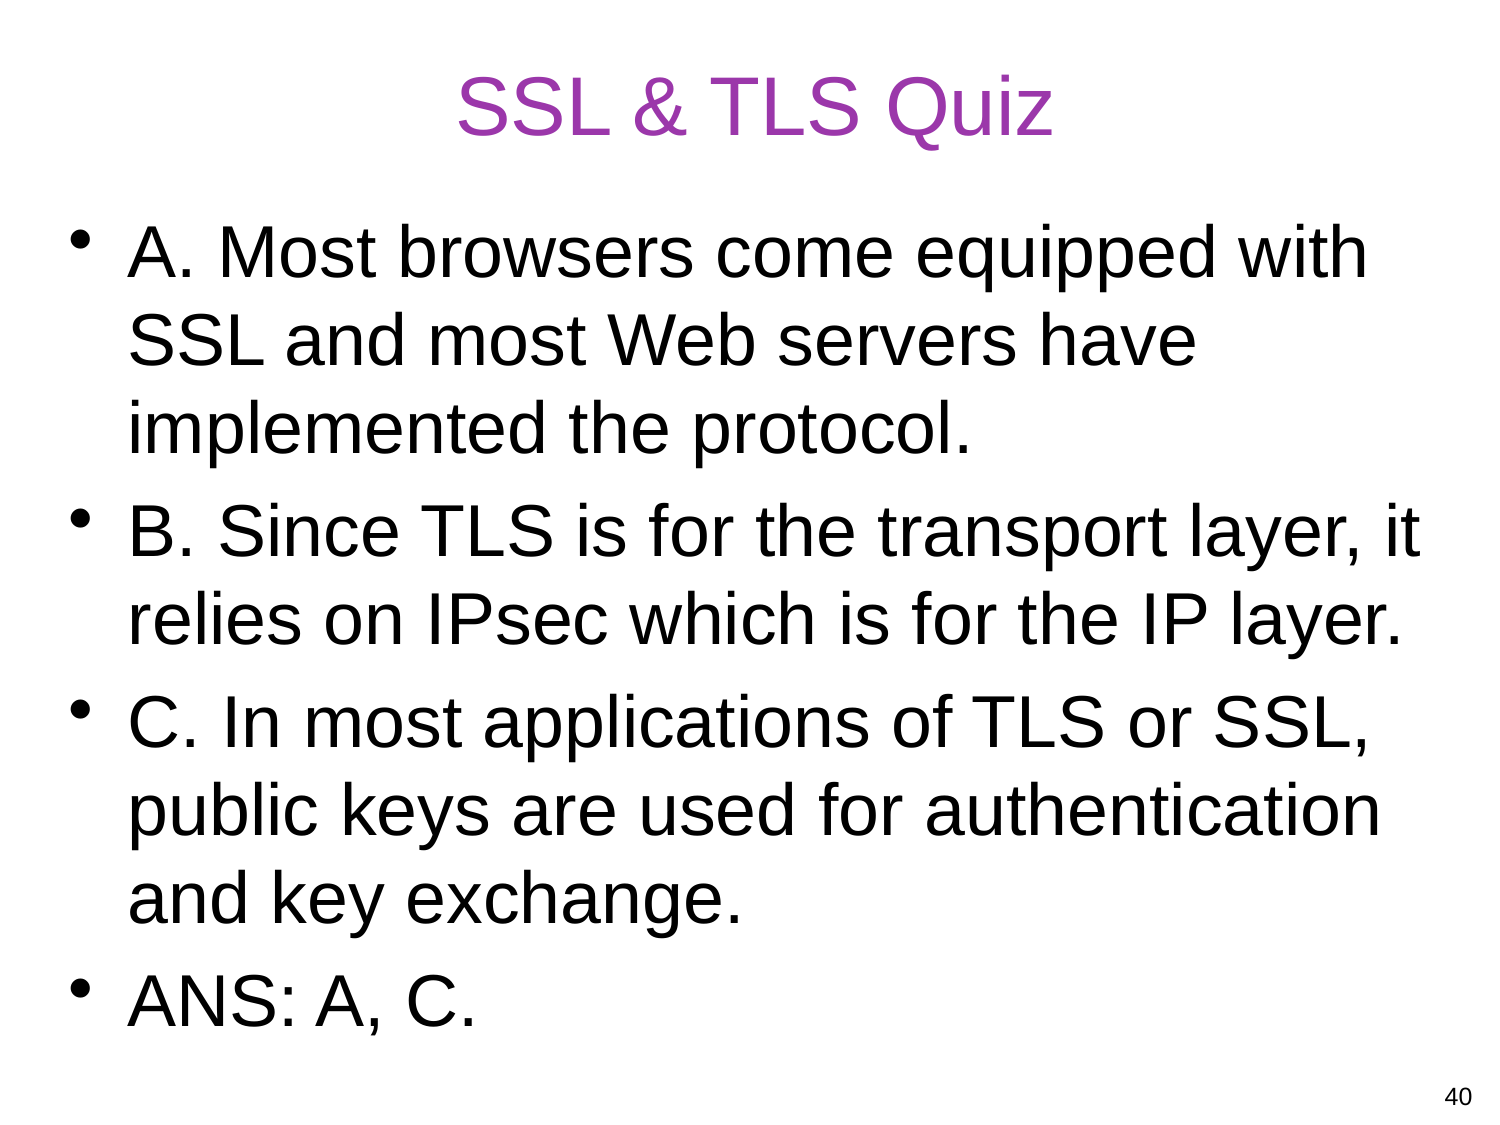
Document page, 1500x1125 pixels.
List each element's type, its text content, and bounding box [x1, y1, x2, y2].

list A. Most browsers come equipped with SSL and most Web servers have implemented the protocol. B. Since TLS is for the transport layer, it relies on IPsec which is for the IP layer. C. In most applications of TLS or SSL, public keys are used for authentication and key exchange. ANS: A, C. [52, 196, 1459, 1059]
title SSL & TLS Quiz [52, 30, 1459, 174]
slide_number 40 [1137, 1073, 1488, 1114]
